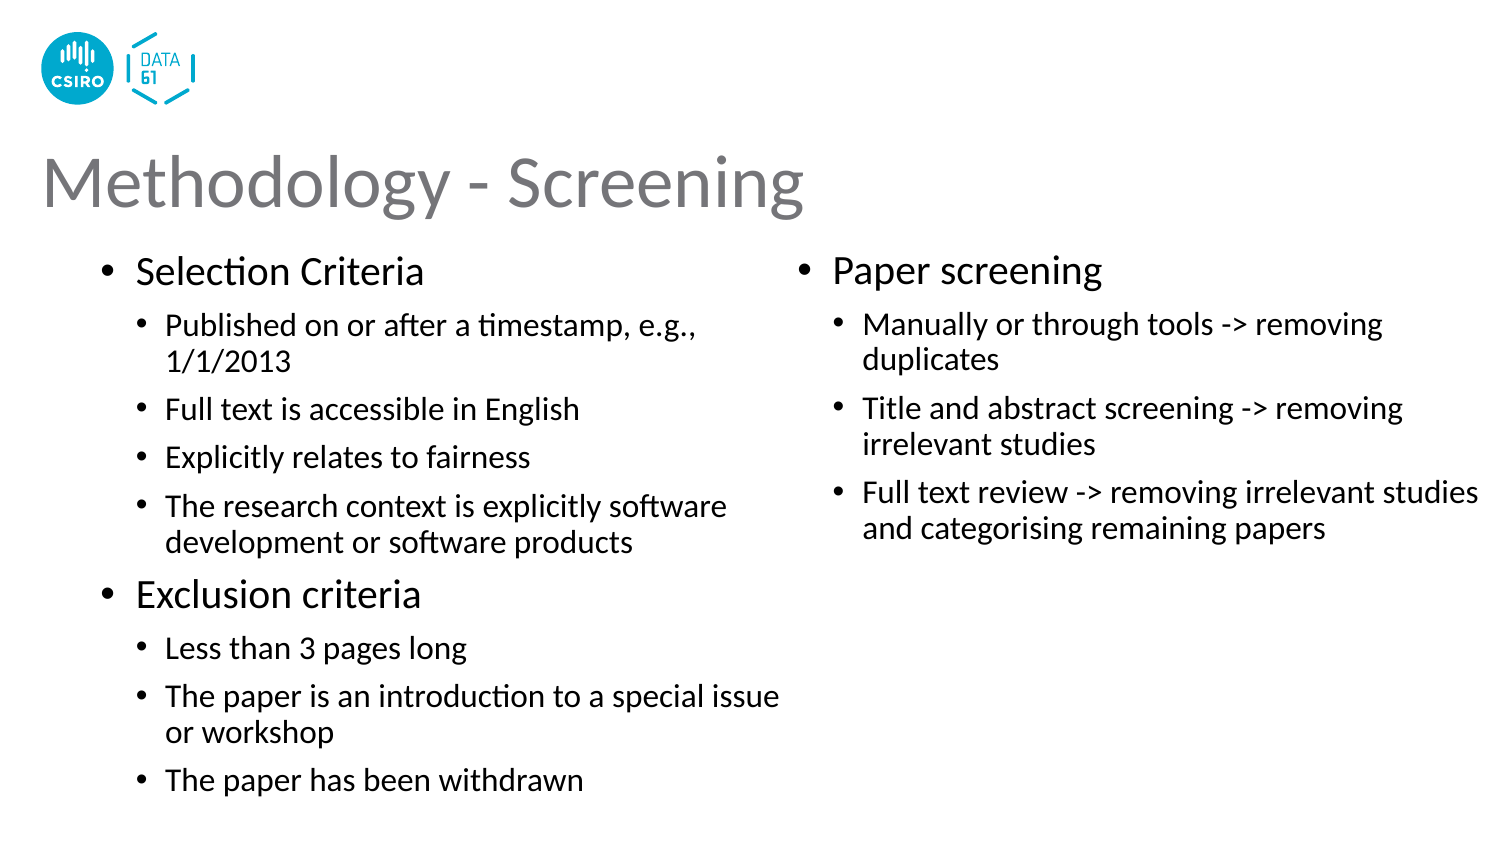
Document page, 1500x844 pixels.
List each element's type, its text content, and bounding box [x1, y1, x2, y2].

title Methodology - Screening [41, 132, 1459, 237]
list Selection Criteria Published on or after a timestamp, e.g., 1/1/2013 Full text is accessible in English Explicitly relates to fairness The research context is explicitly software development or software products Exclusion criteria Less than 3 pages long The paper is an introduction to a special issue or workshop The paper has been withdrawn [100, 249, 798, 824]
text_box Paper screening Manually or through tools -> removing duplicates Title and abstract screening -> removing irrelevant studies Full text review -> removing irrelevant studies and categorising remaining papers [797, 248, 1495, 823]
